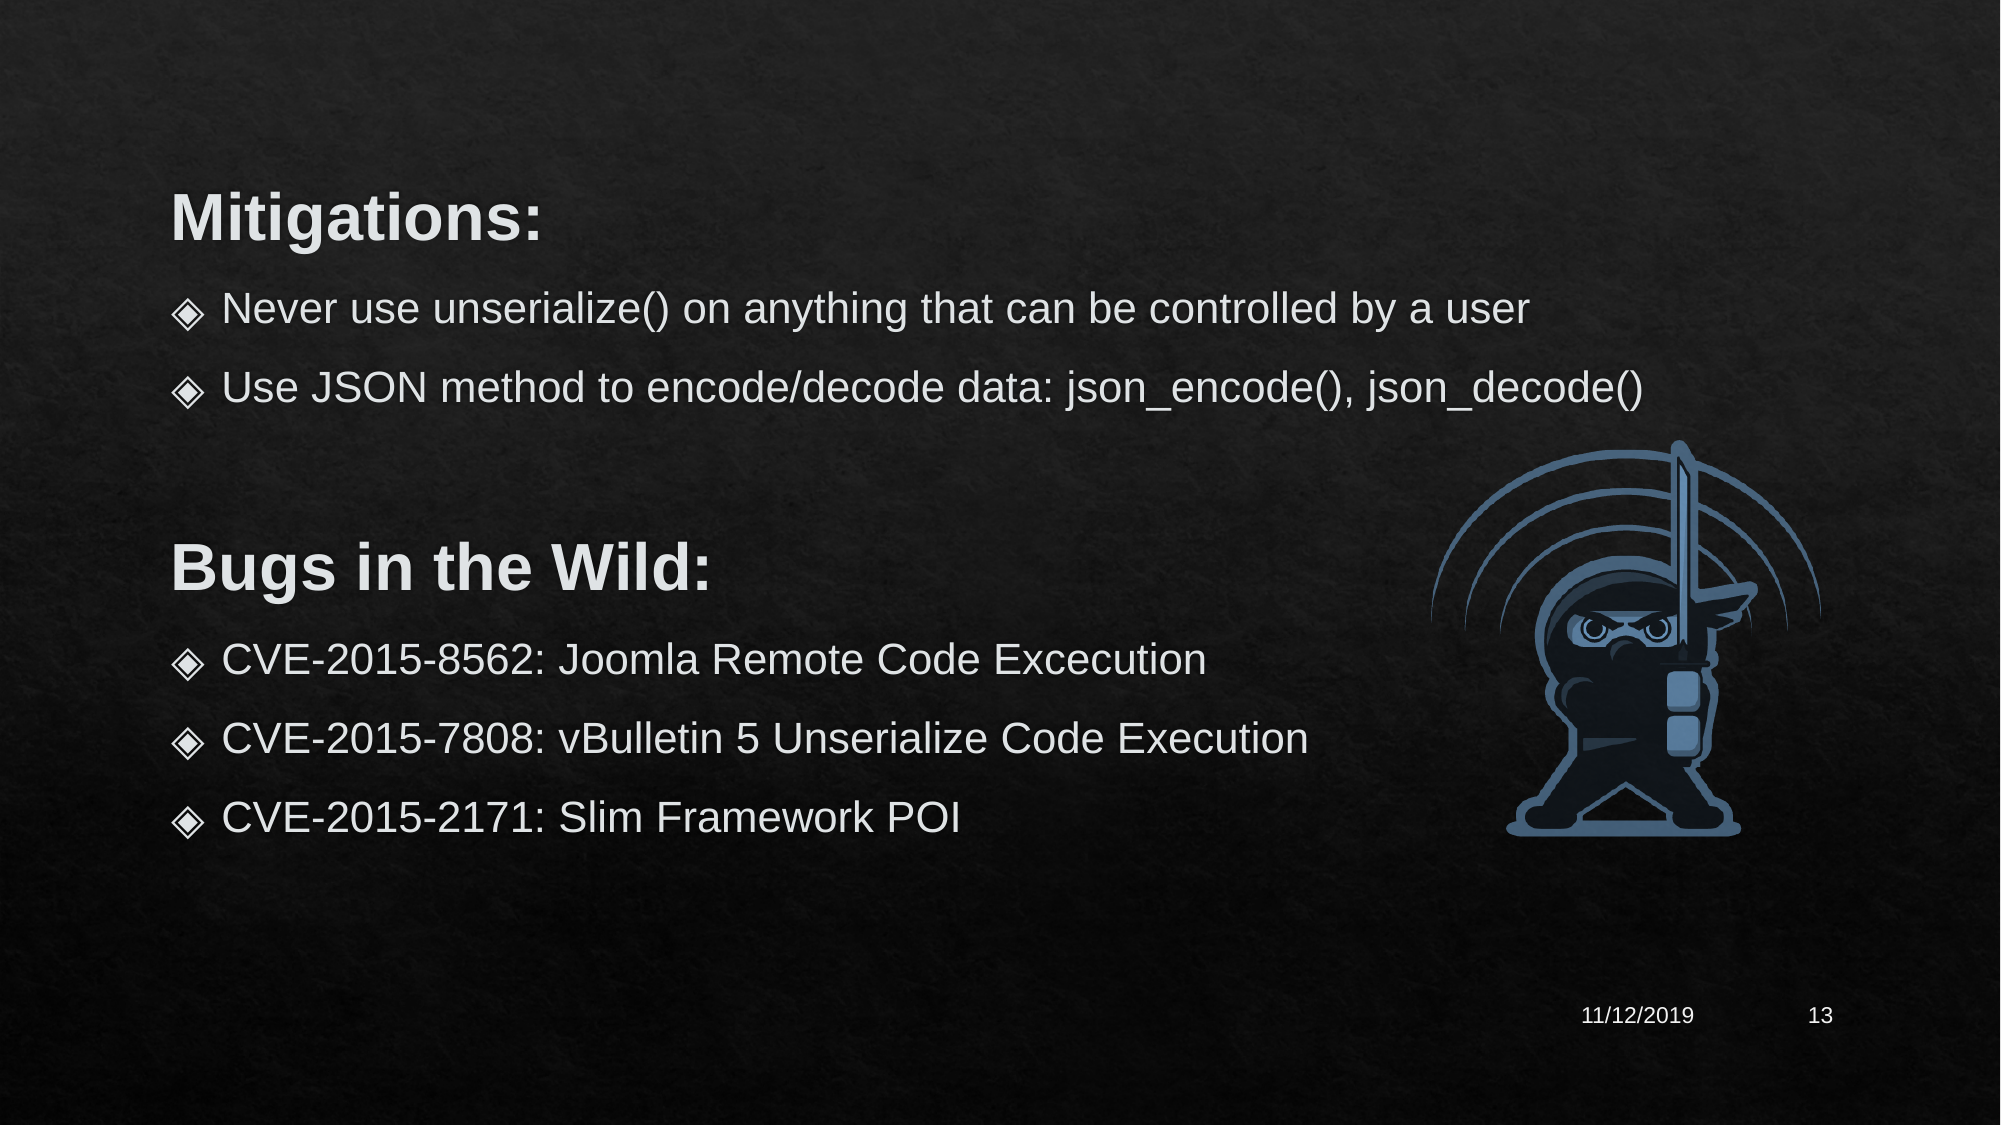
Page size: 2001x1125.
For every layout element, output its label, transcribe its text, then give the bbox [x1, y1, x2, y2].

list Mitigations: Never use unserialize() on anything that can be controlled by a user Use JSON method to encode/decode data: json_encode(), json_decode() Bugs in the Wild: CVE-2015-8562: Joomla Remote Code Excecution CVE-2015-7808: vBulletin 5 Unserialize Code Execution CVE-2015-2171: Slim Framework POI [149, 158, 1849, 1010]
picture [0, 0, 2001, 1125]
slide_number ‹#› [1724, 984, 1849, 1045]
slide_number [1259, 984, 1710, 1045]
